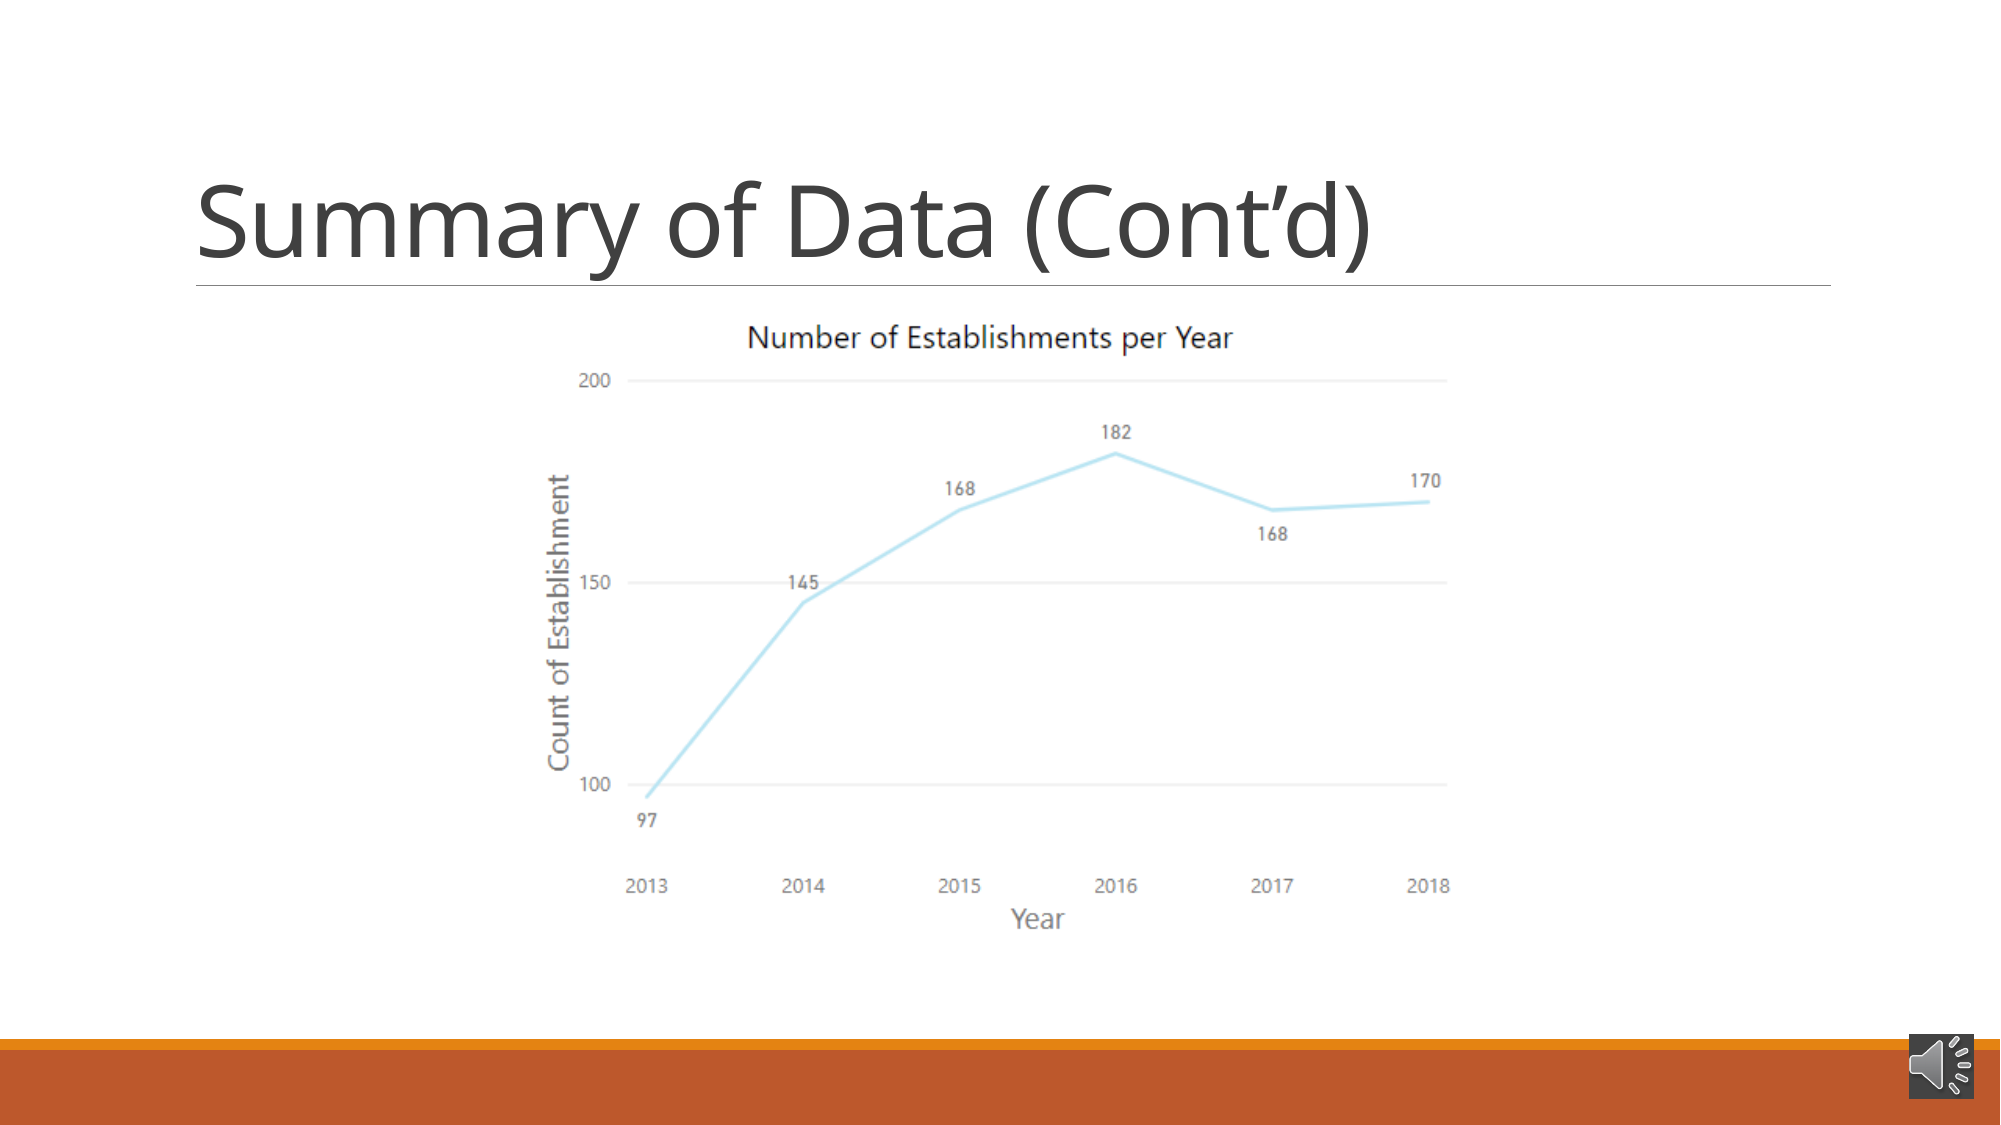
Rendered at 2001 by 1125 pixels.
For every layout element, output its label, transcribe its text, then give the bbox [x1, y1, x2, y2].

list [502, 303, 1507, 963]
title Summary of Data (Cont’d) [180, 47, 1830, 285]
picture [1907, 1032, 1976, 1101]
